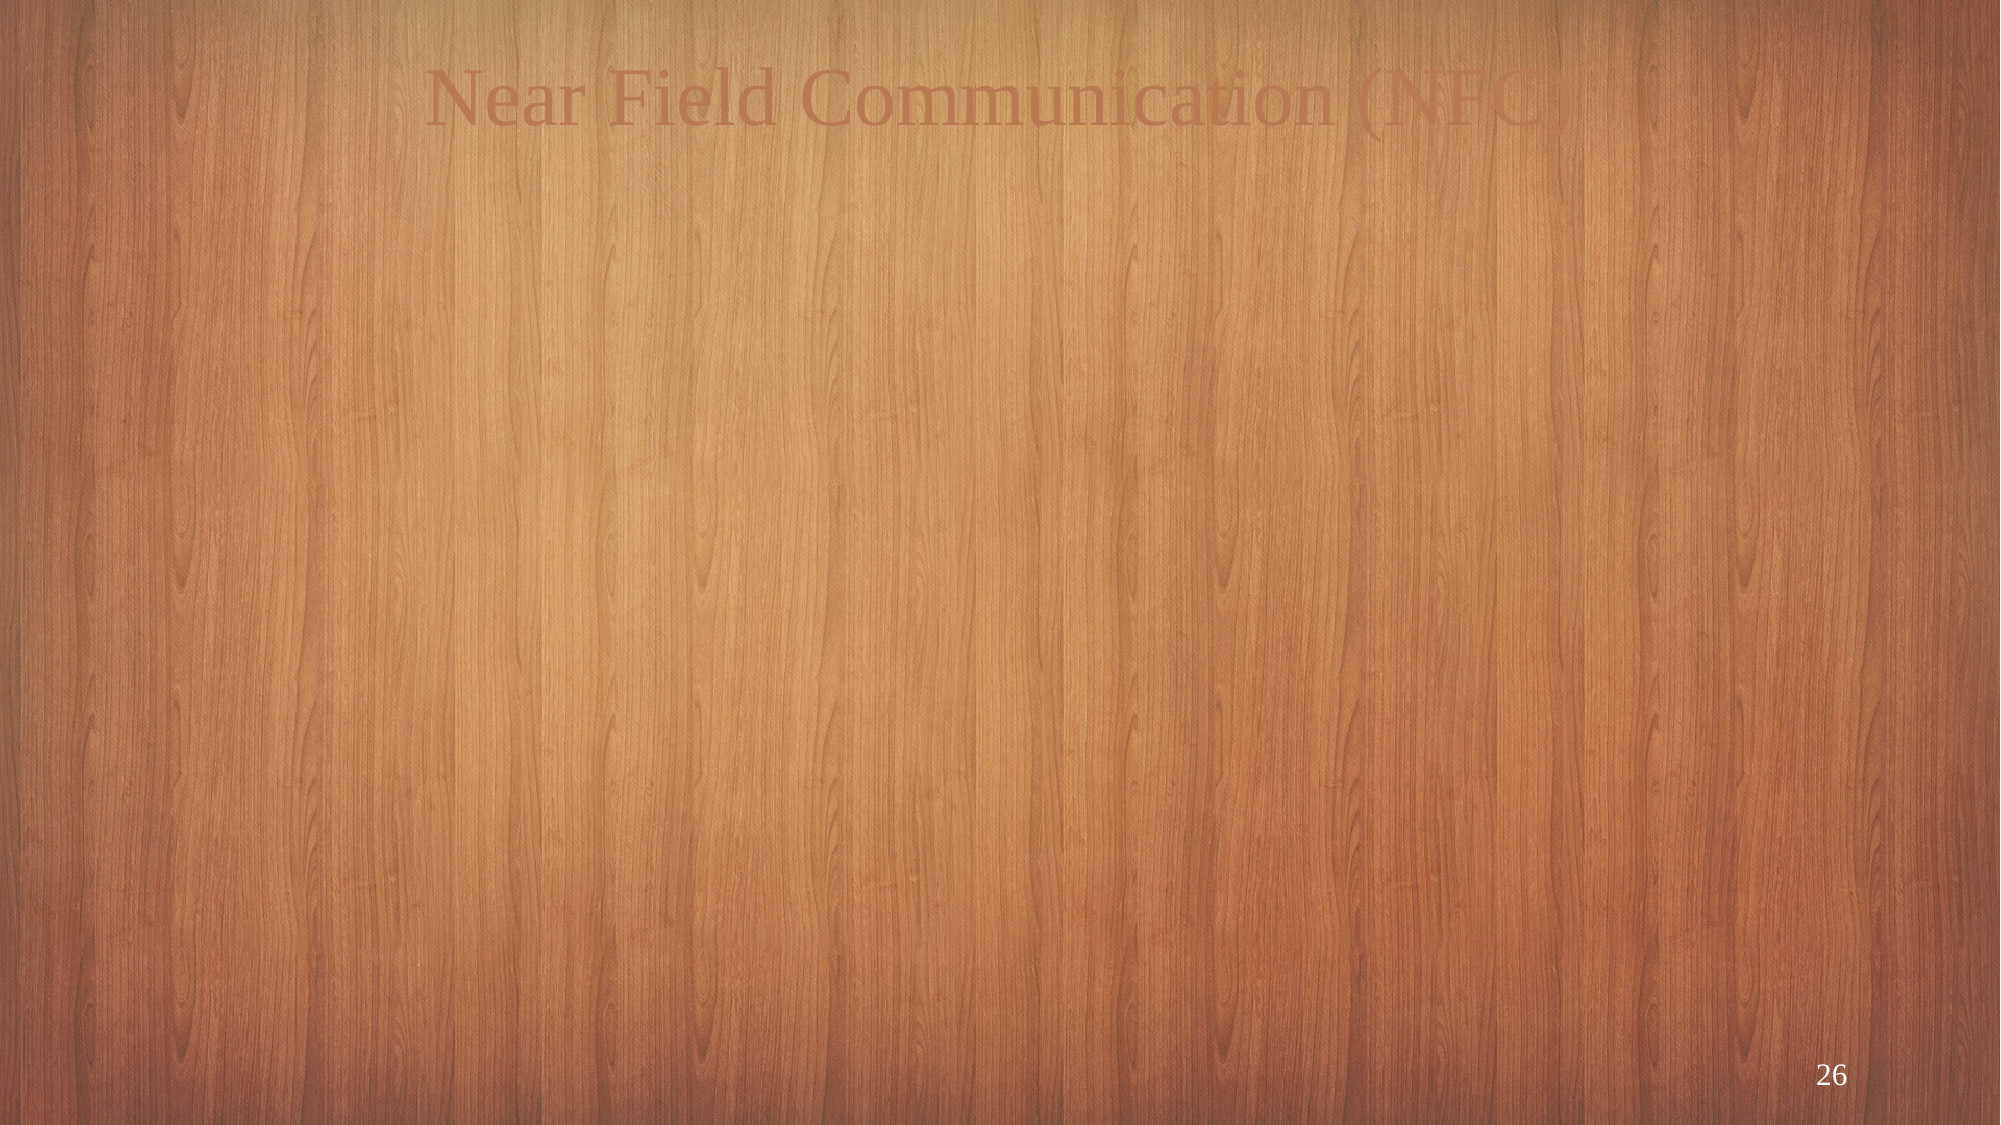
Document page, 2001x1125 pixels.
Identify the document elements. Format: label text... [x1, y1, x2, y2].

title Near Field Communication (NFC) [137, 0, 1863, 184]
slide_number 26 [1325, 1042, 1863, 1103]
